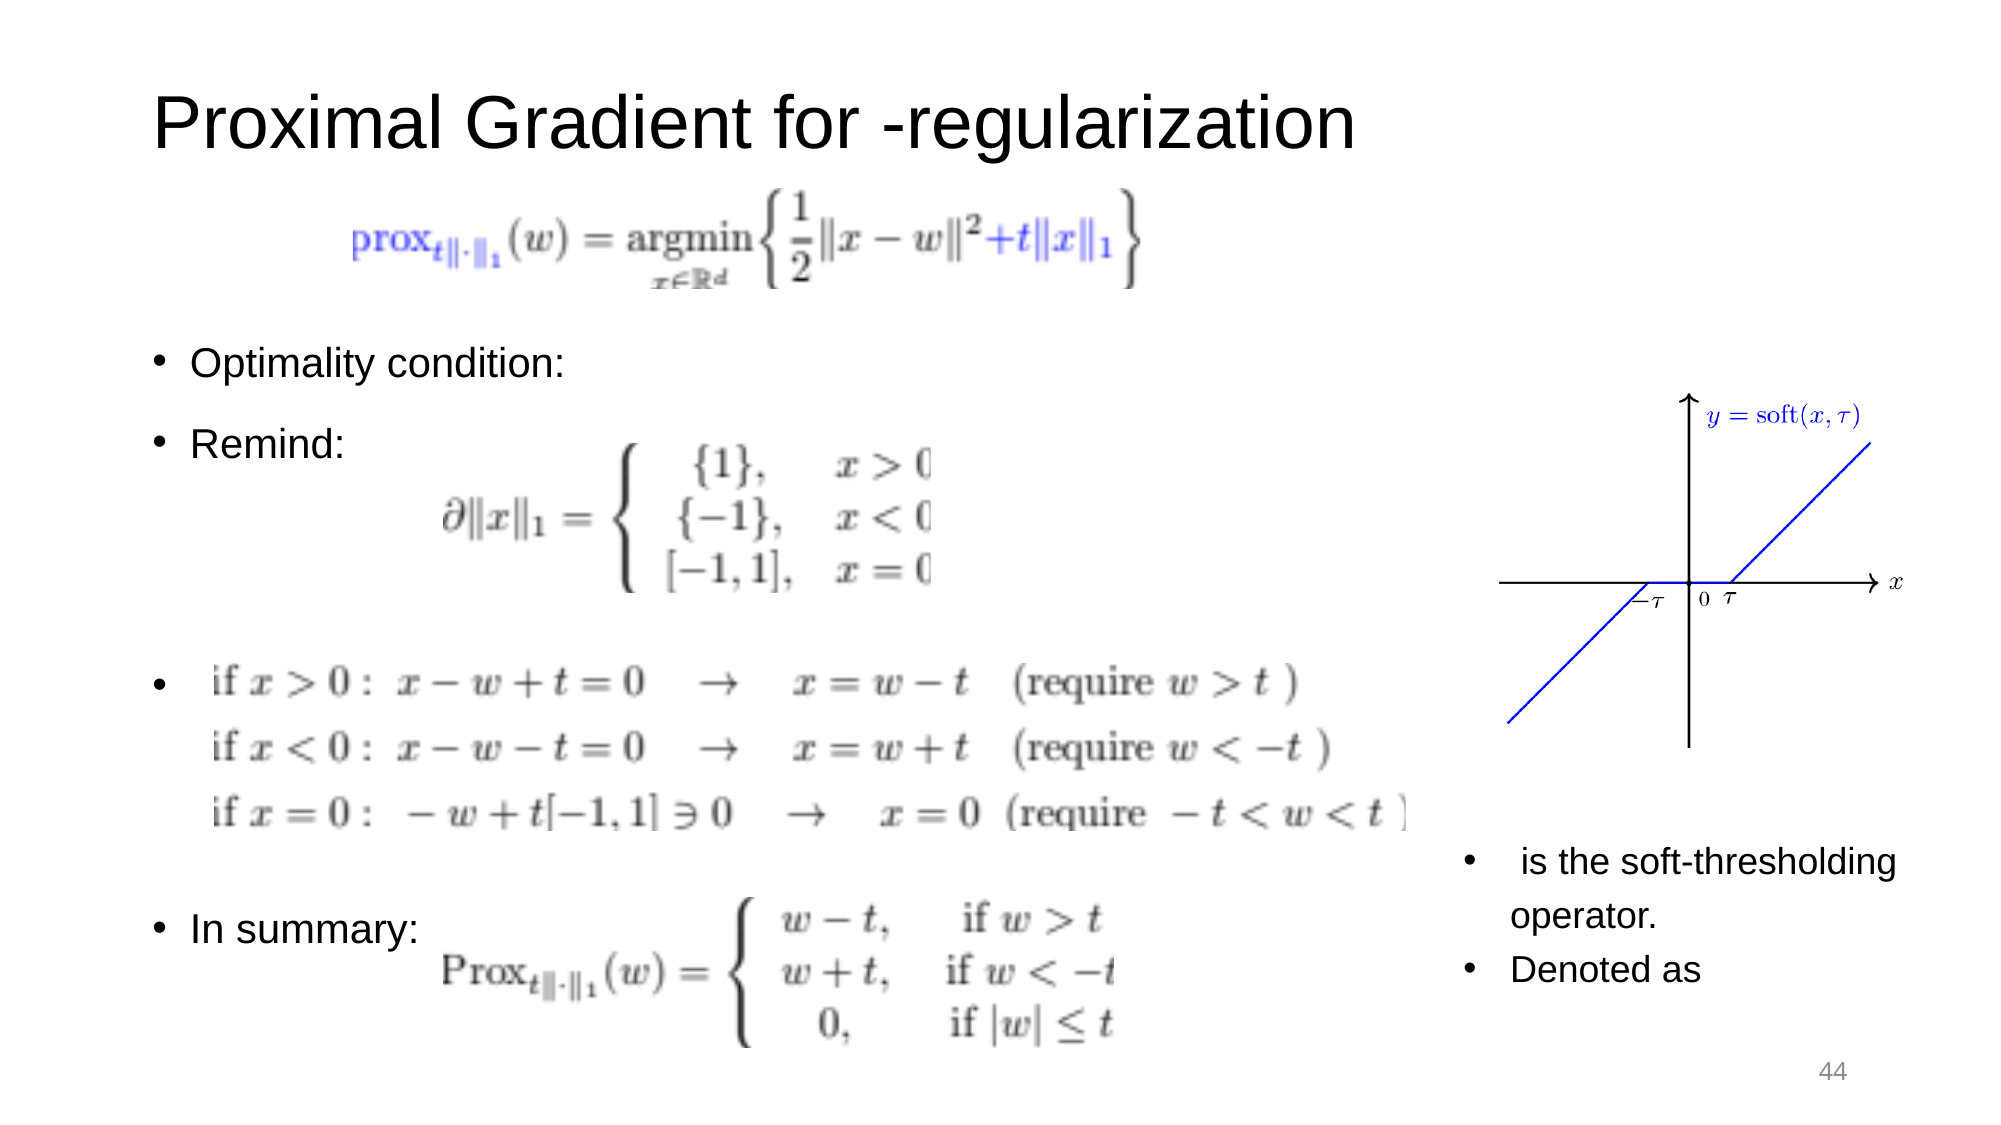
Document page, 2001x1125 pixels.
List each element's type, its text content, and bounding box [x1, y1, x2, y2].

picture [443, 442, 931, 593]
slide_number 44 [1412, 1042, 1863, 1103]
picture [213, 663, 1406, 831]
picture [443, 897, 1114, 1048]
picture [1464, 372, 1920, 766]
picture [352, 188, 1141, 289]
